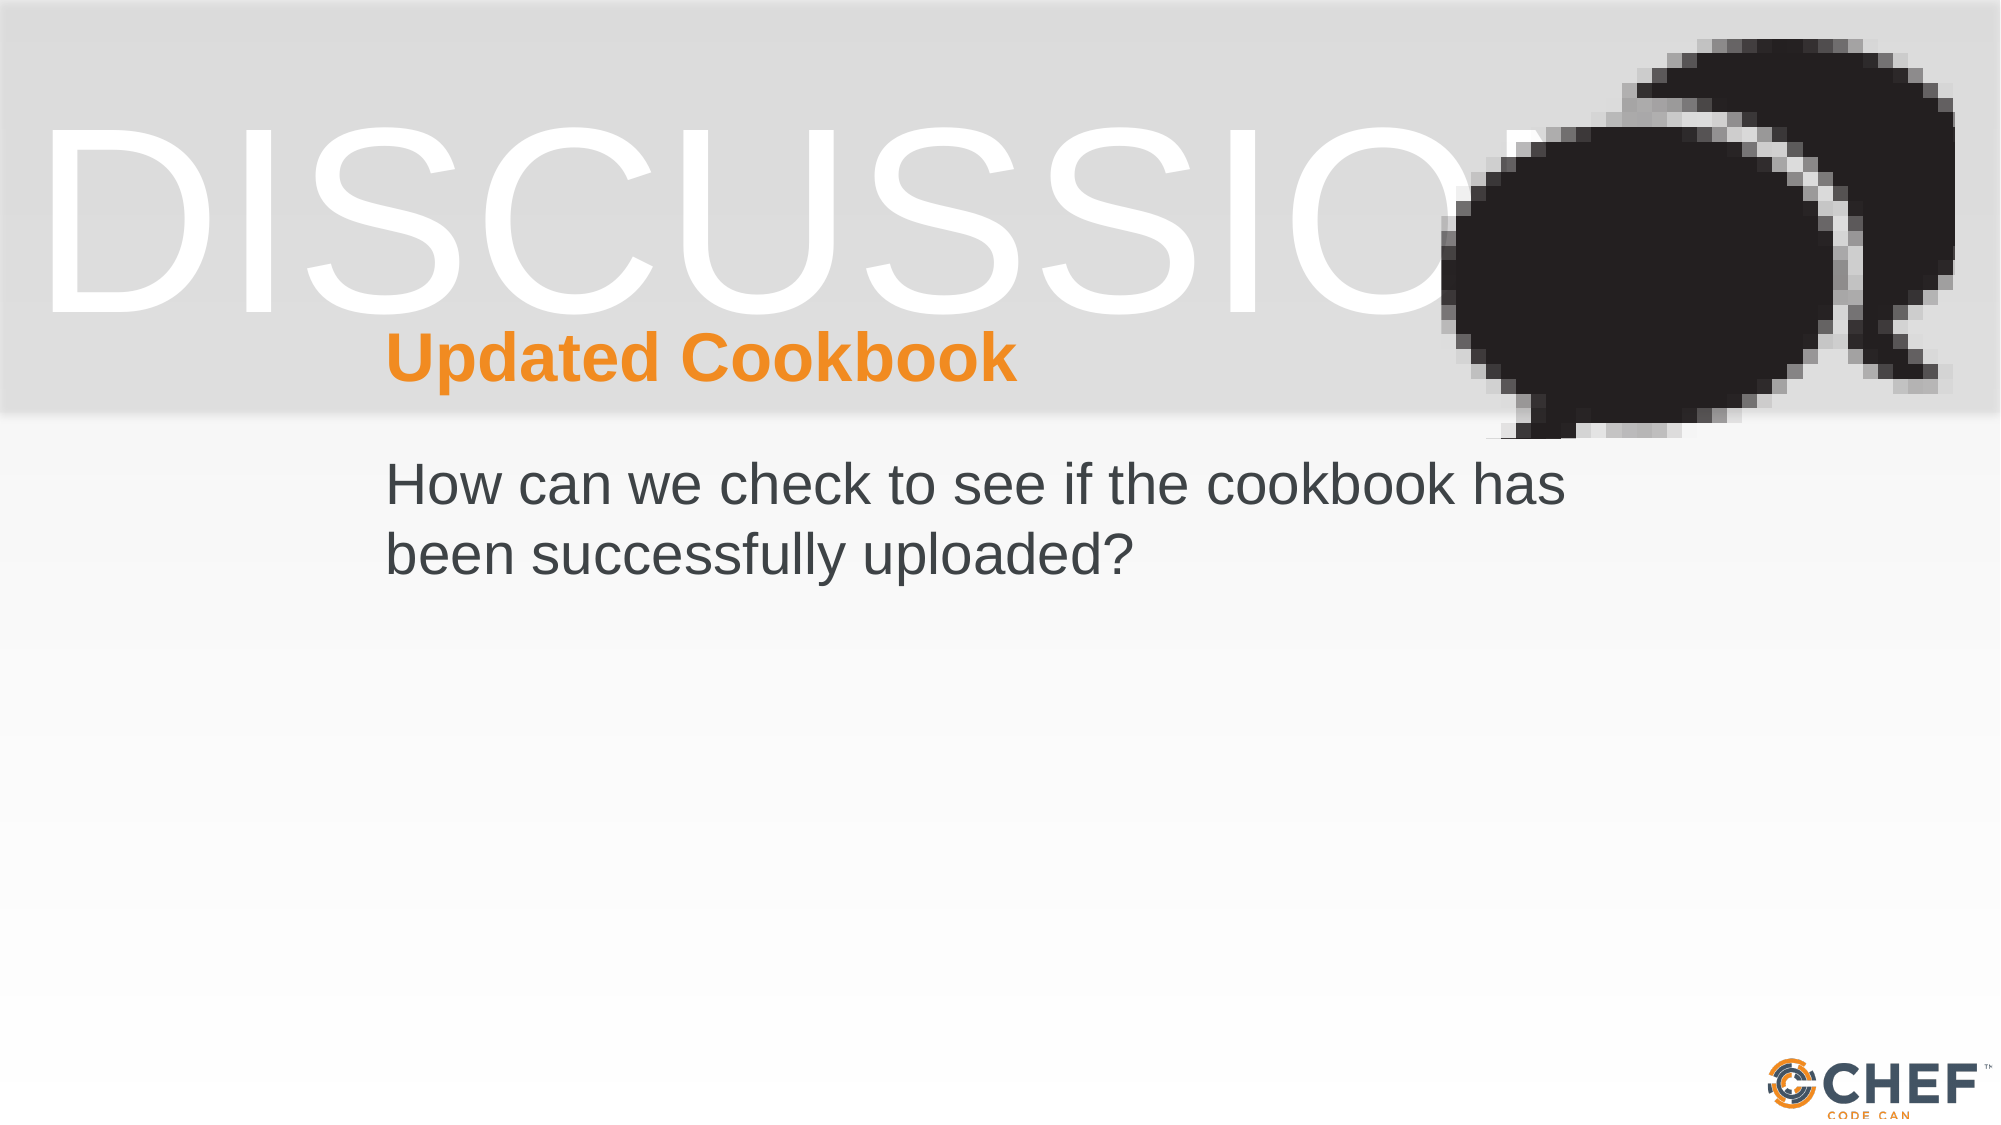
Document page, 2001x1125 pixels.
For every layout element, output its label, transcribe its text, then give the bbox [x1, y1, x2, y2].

title Updated Cookbook [370, 307, 1721, 412]
subtitle How can we check to see if the cookbook has been successfully uploaded? [370, 431, 1721, 745]
